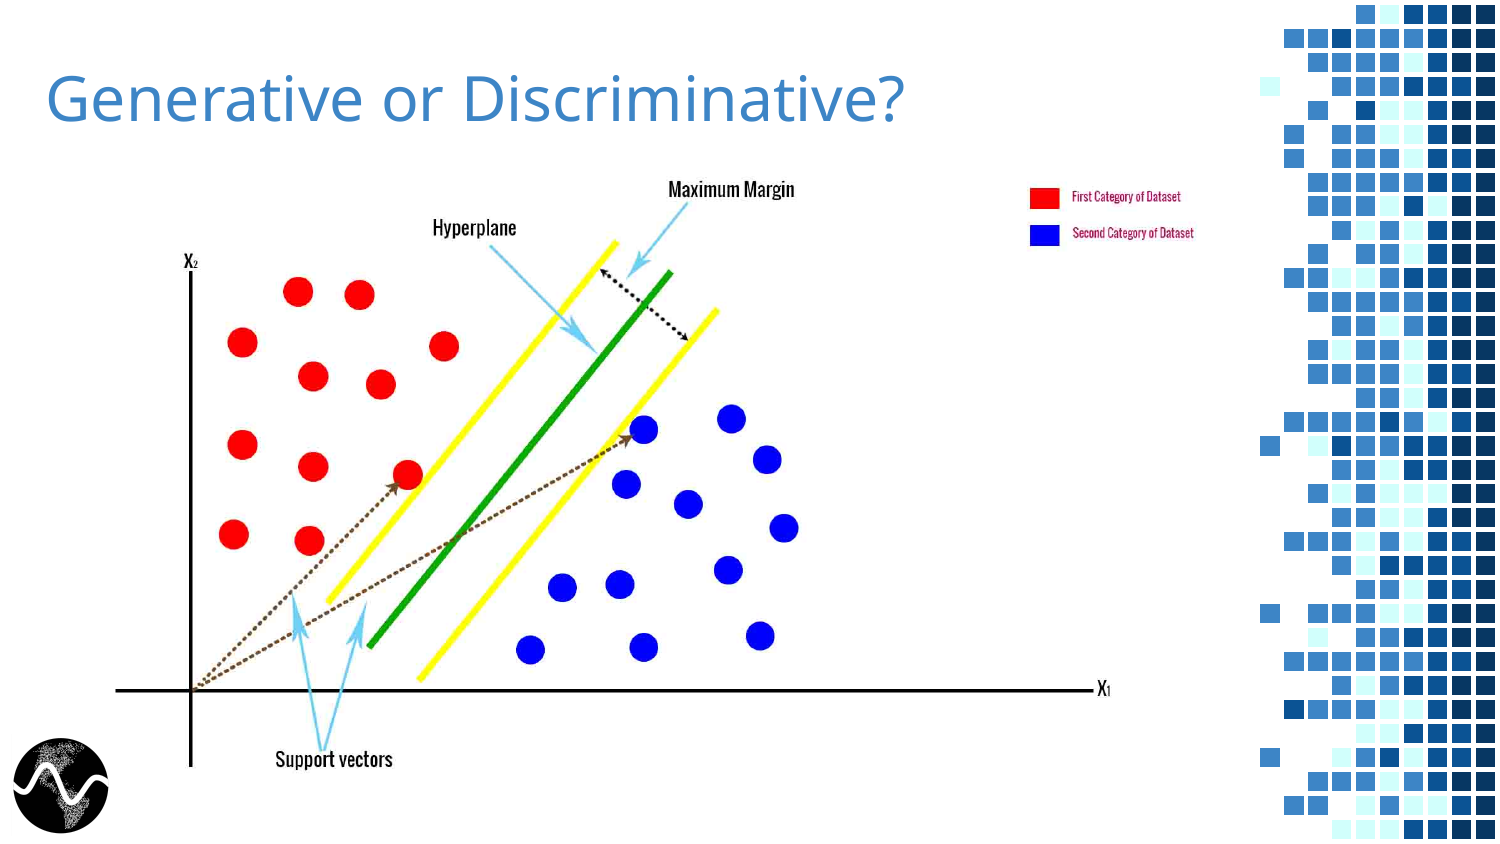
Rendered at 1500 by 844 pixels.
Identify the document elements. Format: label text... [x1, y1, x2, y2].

picture [10, 161, 1227, 836]
title Generative or Discriminative? [30, 8, 1225, 150]
